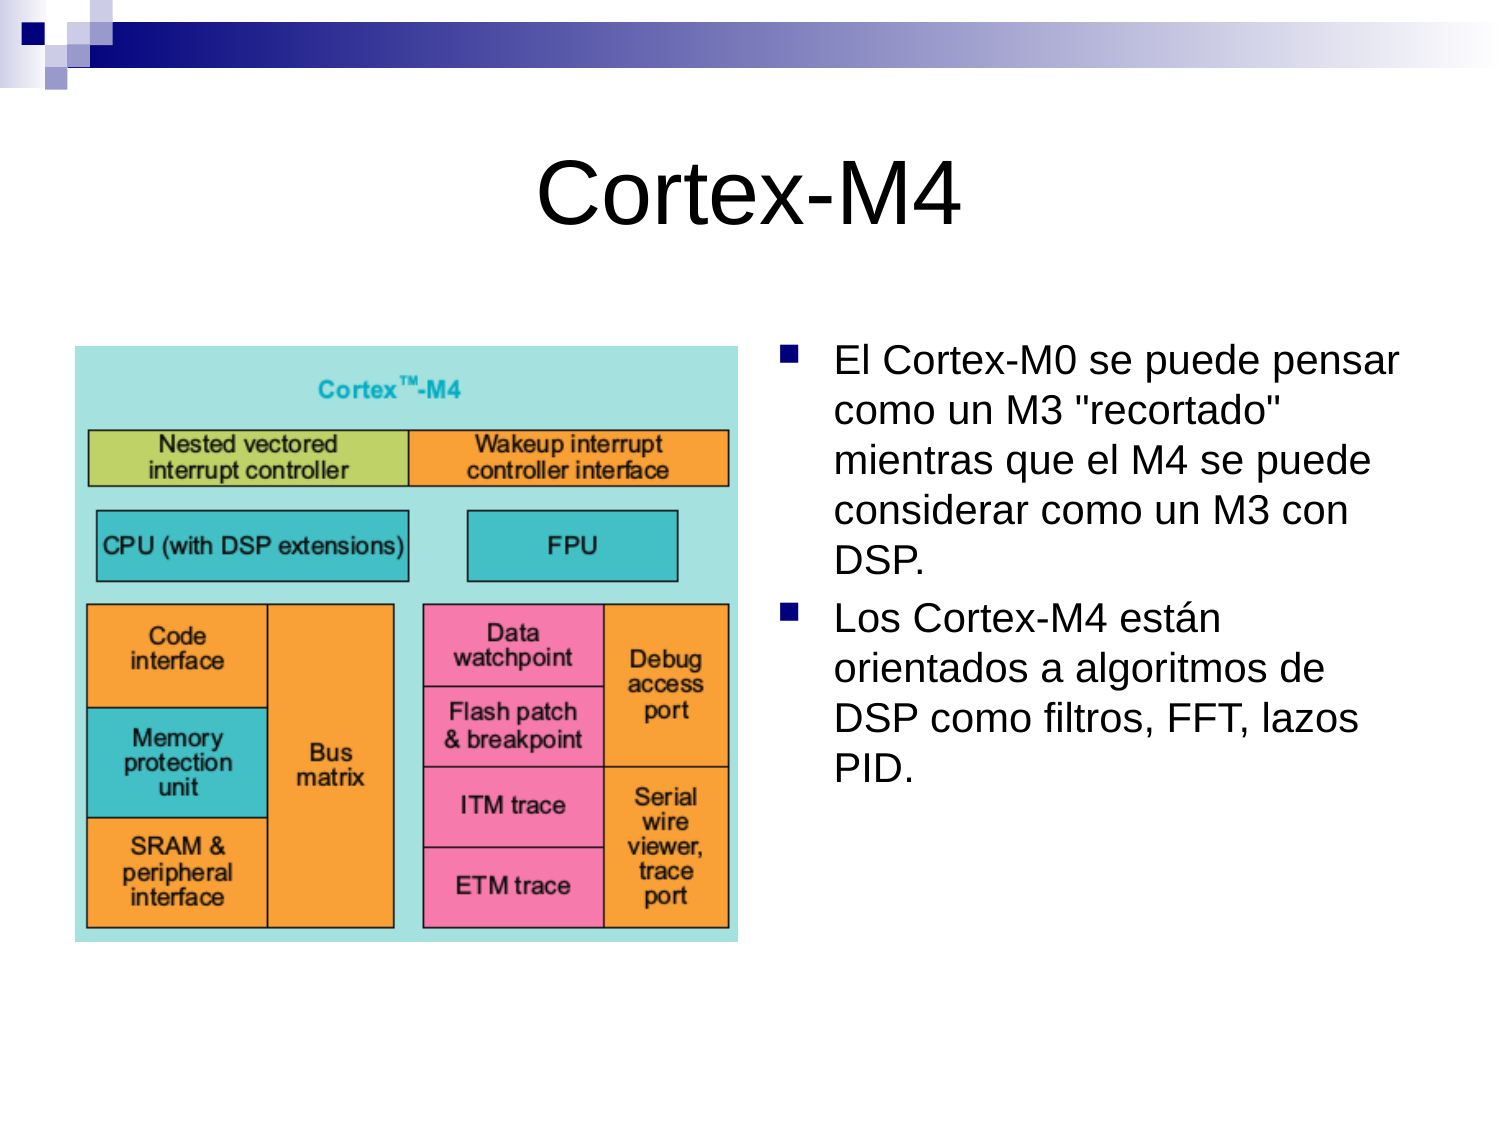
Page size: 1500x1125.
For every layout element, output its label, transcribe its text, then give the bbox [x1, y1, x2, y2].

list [74, 345, 738, 942]
title Cortex-M4 [75, 75, 1425, 300]
list El Cortex-M0 se puede pensar como un M3 "recortado" mientras que el M4 se puede considerar como un M3 con DSP. Los Cortex-M4 están orientados a algoritmos de DSP como filtros, FFT, lazos PID. [762, 324, 1425, 963]
